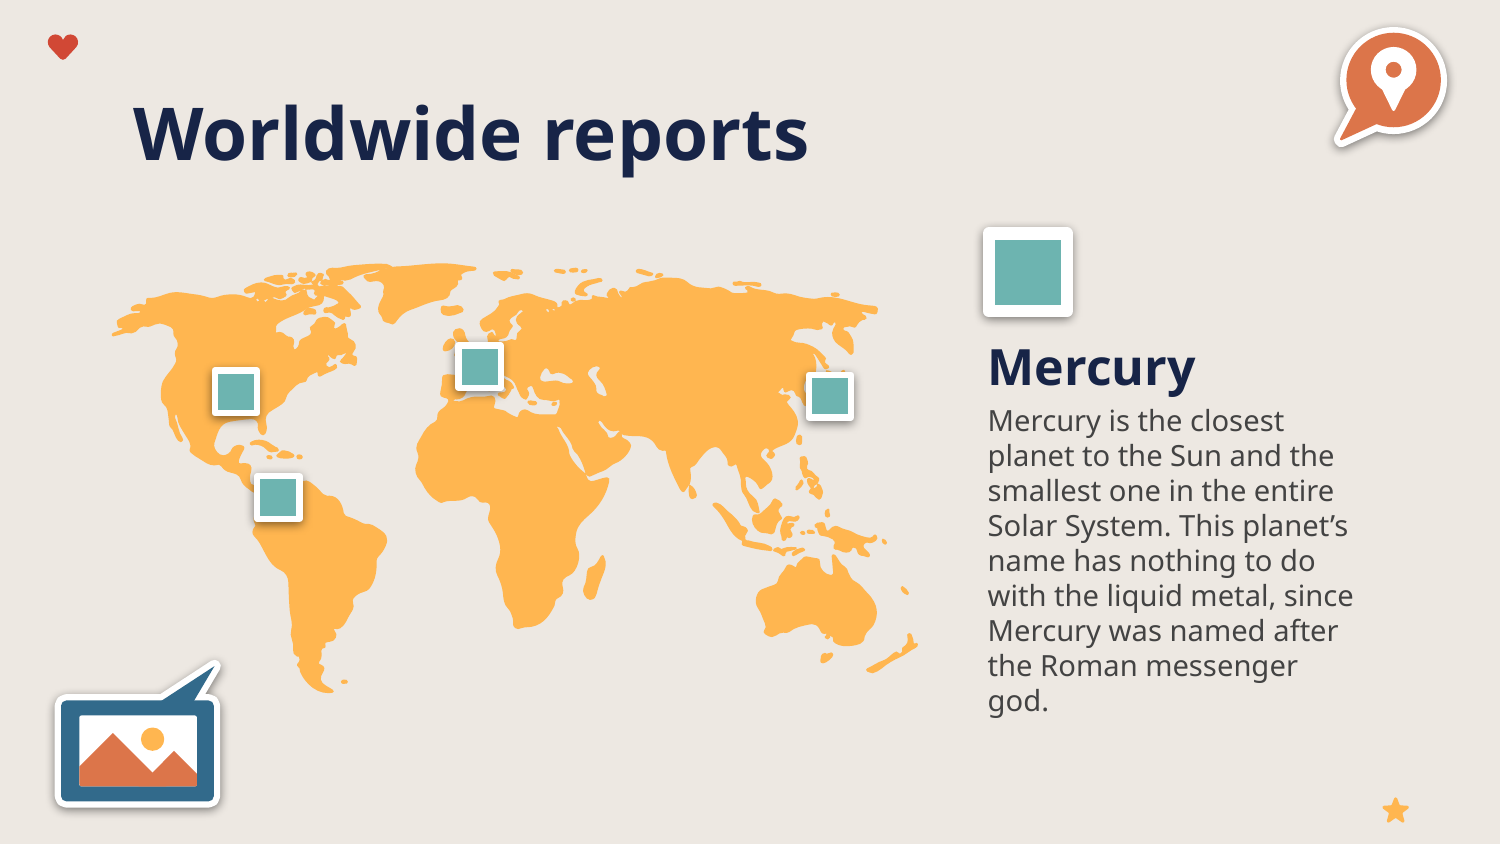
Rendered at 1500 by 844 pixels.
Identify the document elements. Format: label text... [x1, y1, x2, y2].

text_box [110, 263, 919, 694]
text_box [60, 665, 215, 802]
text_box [1339, 32, 1442, 142]
title Worldwide reports [118, 72, 1382, 167]
text_box Mercury is the closest planet to the Sun and the smallest one in the entire Solar System. This planet’s name has nothing to do with the liquid metal, since Mercury was named after the Roman messenger god. [972, 387, 1381, 689]
text_box [988, 233, 1067, 312]
text_box Mercury [972, 347, 1381, 387]
